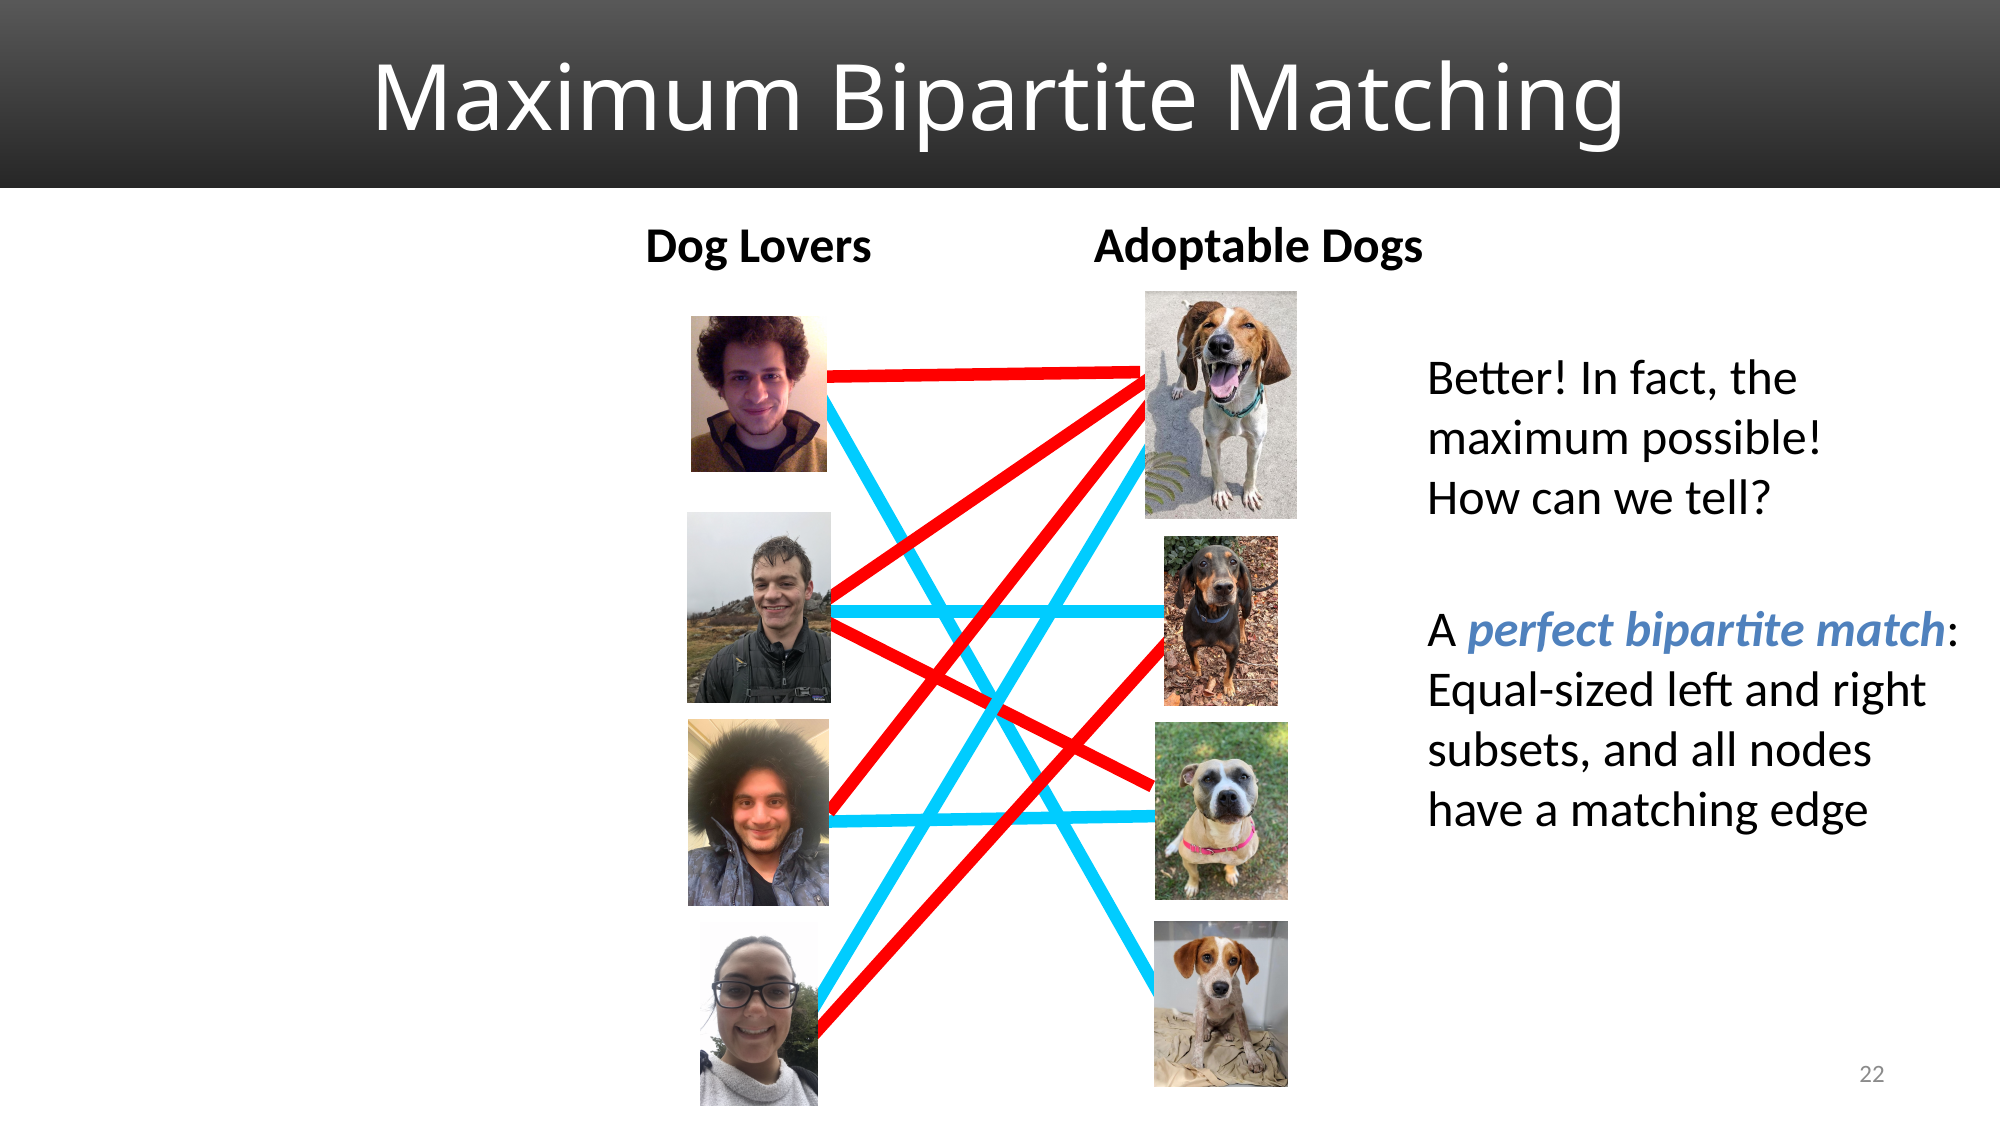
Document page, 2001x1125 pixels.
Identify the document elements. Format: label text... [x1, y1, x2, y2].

text_box A perfect bipartite match: Equal-sized left and right subsets, and all nodes have a matching edge [1412, 589, 1988, 845]
text_box Dog Lovers [630, 204, 887, 280]
slide_number 22 [1433, 1042, 1900, 1103]
text_box Adoptable Dogs [1079, 204, 1439, 280]
text_box Better! In fact, the maximum possible! How can we tell? [1412, 337, 1950, 533]
title Maximum Bipartite Matching [99, 24, 1900, 163]
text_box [687, 291, 1297, 1106]
